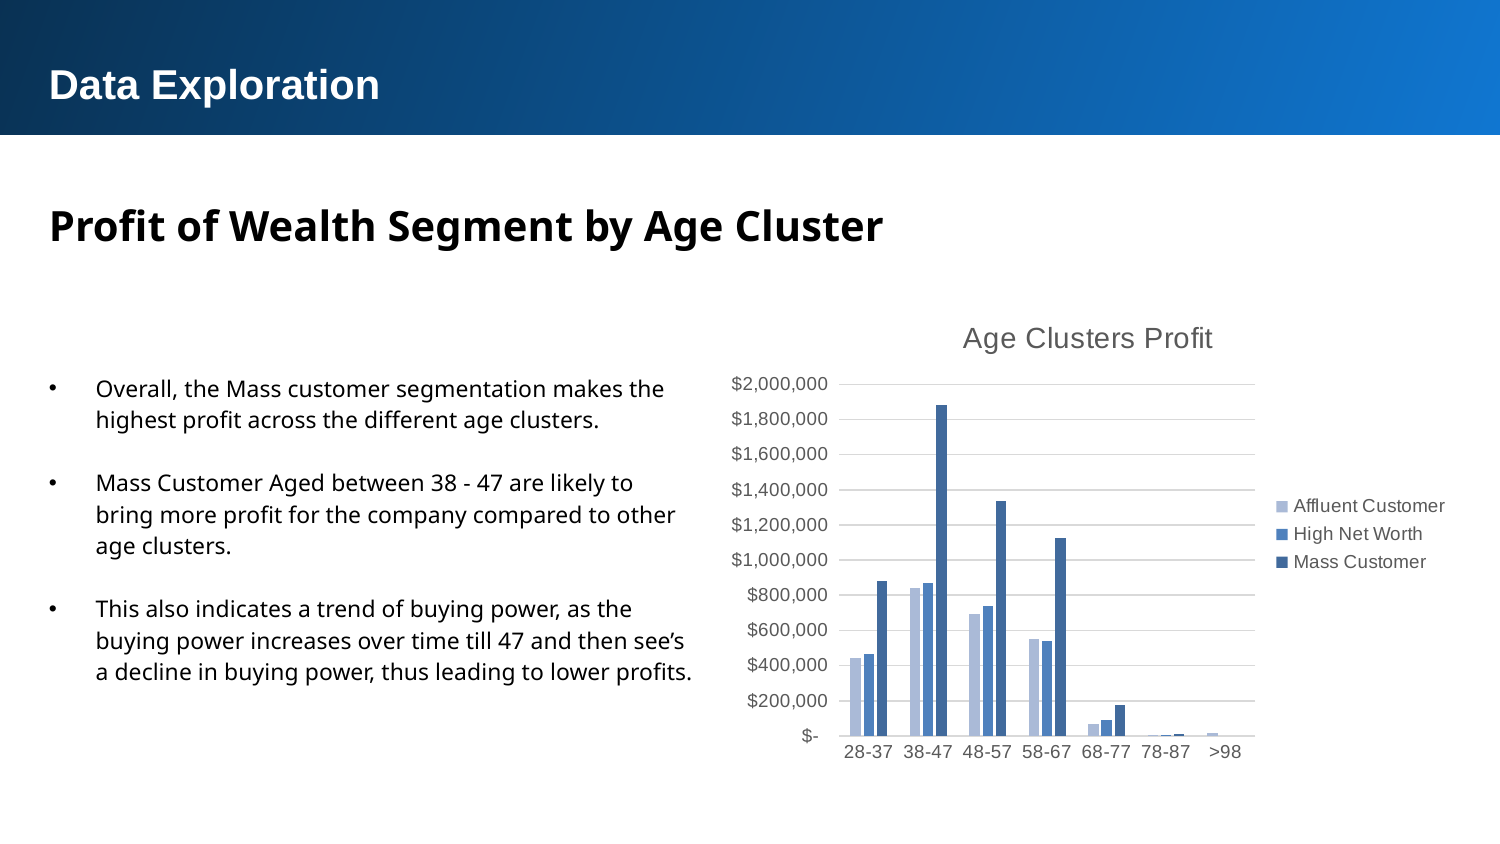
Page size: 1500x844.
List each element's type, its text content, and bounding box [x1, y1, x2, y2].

text_box Data Exploration [33, 43, 1439, 124]
text_box [0, 0, 1500, 135]
text_box Profit of Wealth Segment by Age Cluster [33, 177, 1439, 266]
chart [711, 295, 1465, 774]
text_box Overall, the Mass customer segmentation makes the highest profit across the different age clusters. Mass Customer Aged between 38 - 47 are likely to bring more profit for the company compared to other age clusters. This also indicates a trend of buying power, as the buying power increases over time till 47 and then see’s a decline in buying power, thus leading to lower profits. [33, 355, 705, 701]
